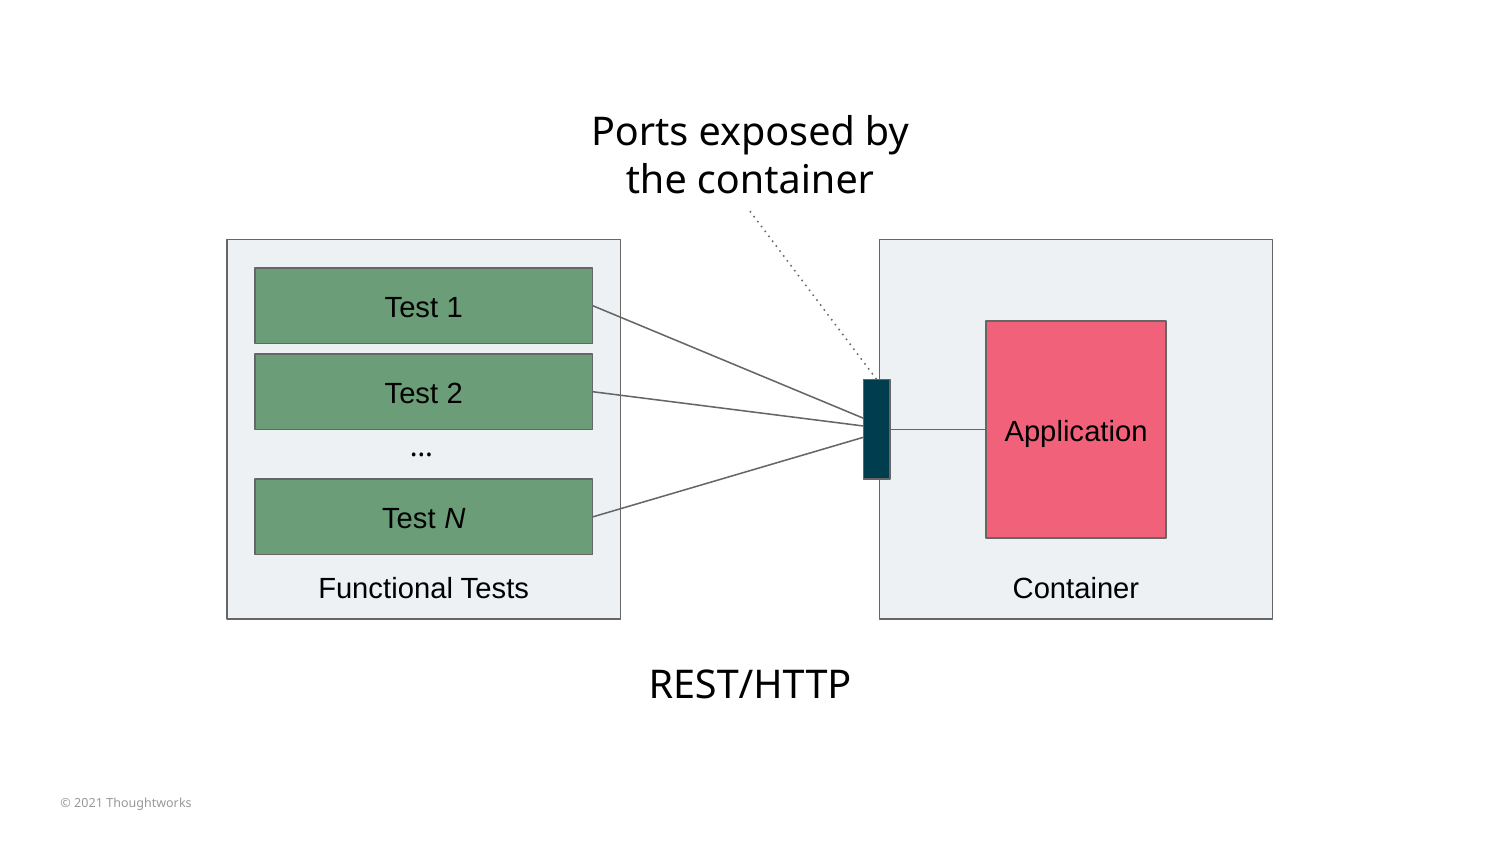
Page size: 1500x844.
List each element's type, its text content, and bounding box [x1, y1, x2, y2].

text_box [592, 429, 891, 518]
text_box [592, 391, 891, 428]
text_box Container [879, 239, 1273, 620]
text_box Functional Tests [227, 239, 621, 620]
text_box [749, 210, 877, 304]
text_box Ports exposed by the container [557, 91, 943, 212]
text_box REST/HTTP [620, 645, 880, 721]
text_box Test 2 [254, 354, 587, 430]
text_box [592, 305, 891, 391]
text_box Application [986, 321, 1166, 538]
text_box Test 1 [254, 267, 593, 344]
text_box Test N [254, 479, 593, 555]
text_box … [394, 412, 453, 503]
